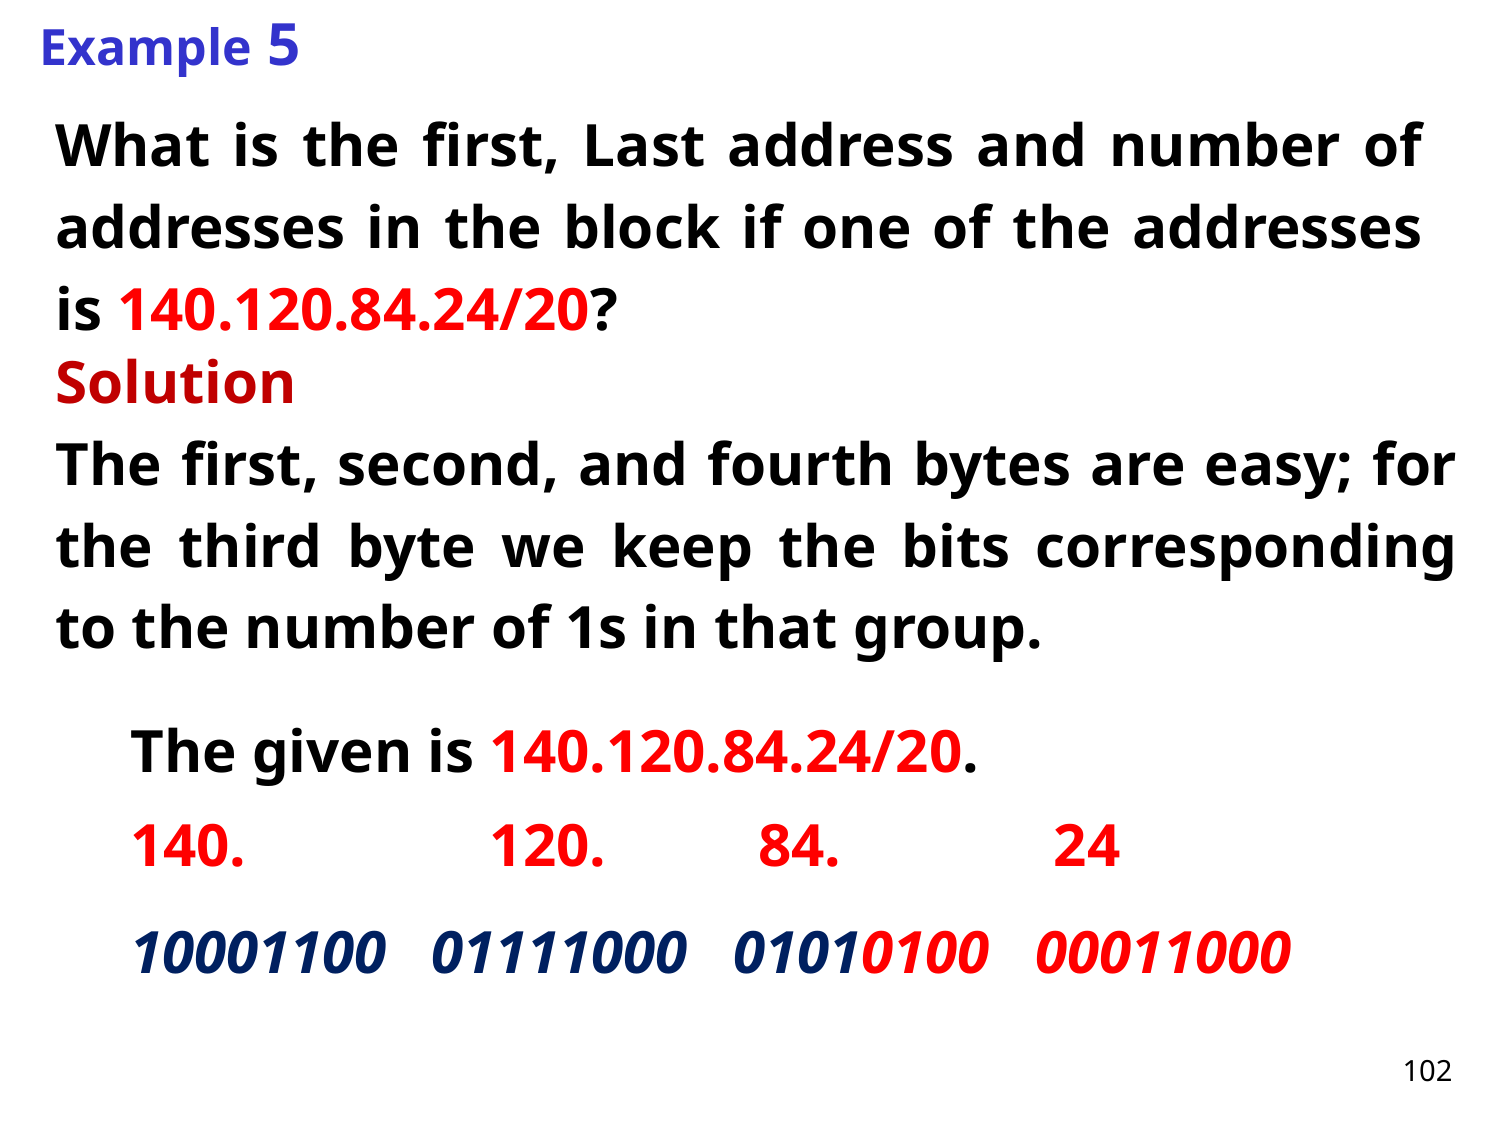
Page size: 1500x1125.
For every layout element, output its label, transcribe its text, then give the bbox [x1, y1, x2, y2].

text_box Solution The first, second, and fourth bytes are easy; for the third byte we keep the bits corresponding to the number of 1s in that group. The given is 140.120.84.24/20. 140. 120. 84. 24‭ 10001100‬ ‭01111000‬ ‭01010100‬ ‭ 00011000‬ [40, 325, 1473, 994]
text_box Example 5 [24, 0, 388, 85]
text_box What is the first, Last address and number of addresses in the block if one of the addresses is 140.120.84.24/20? [40, 88, 1438, 325]
slide_number 102 [1155, 1024, 1468, 1100]
